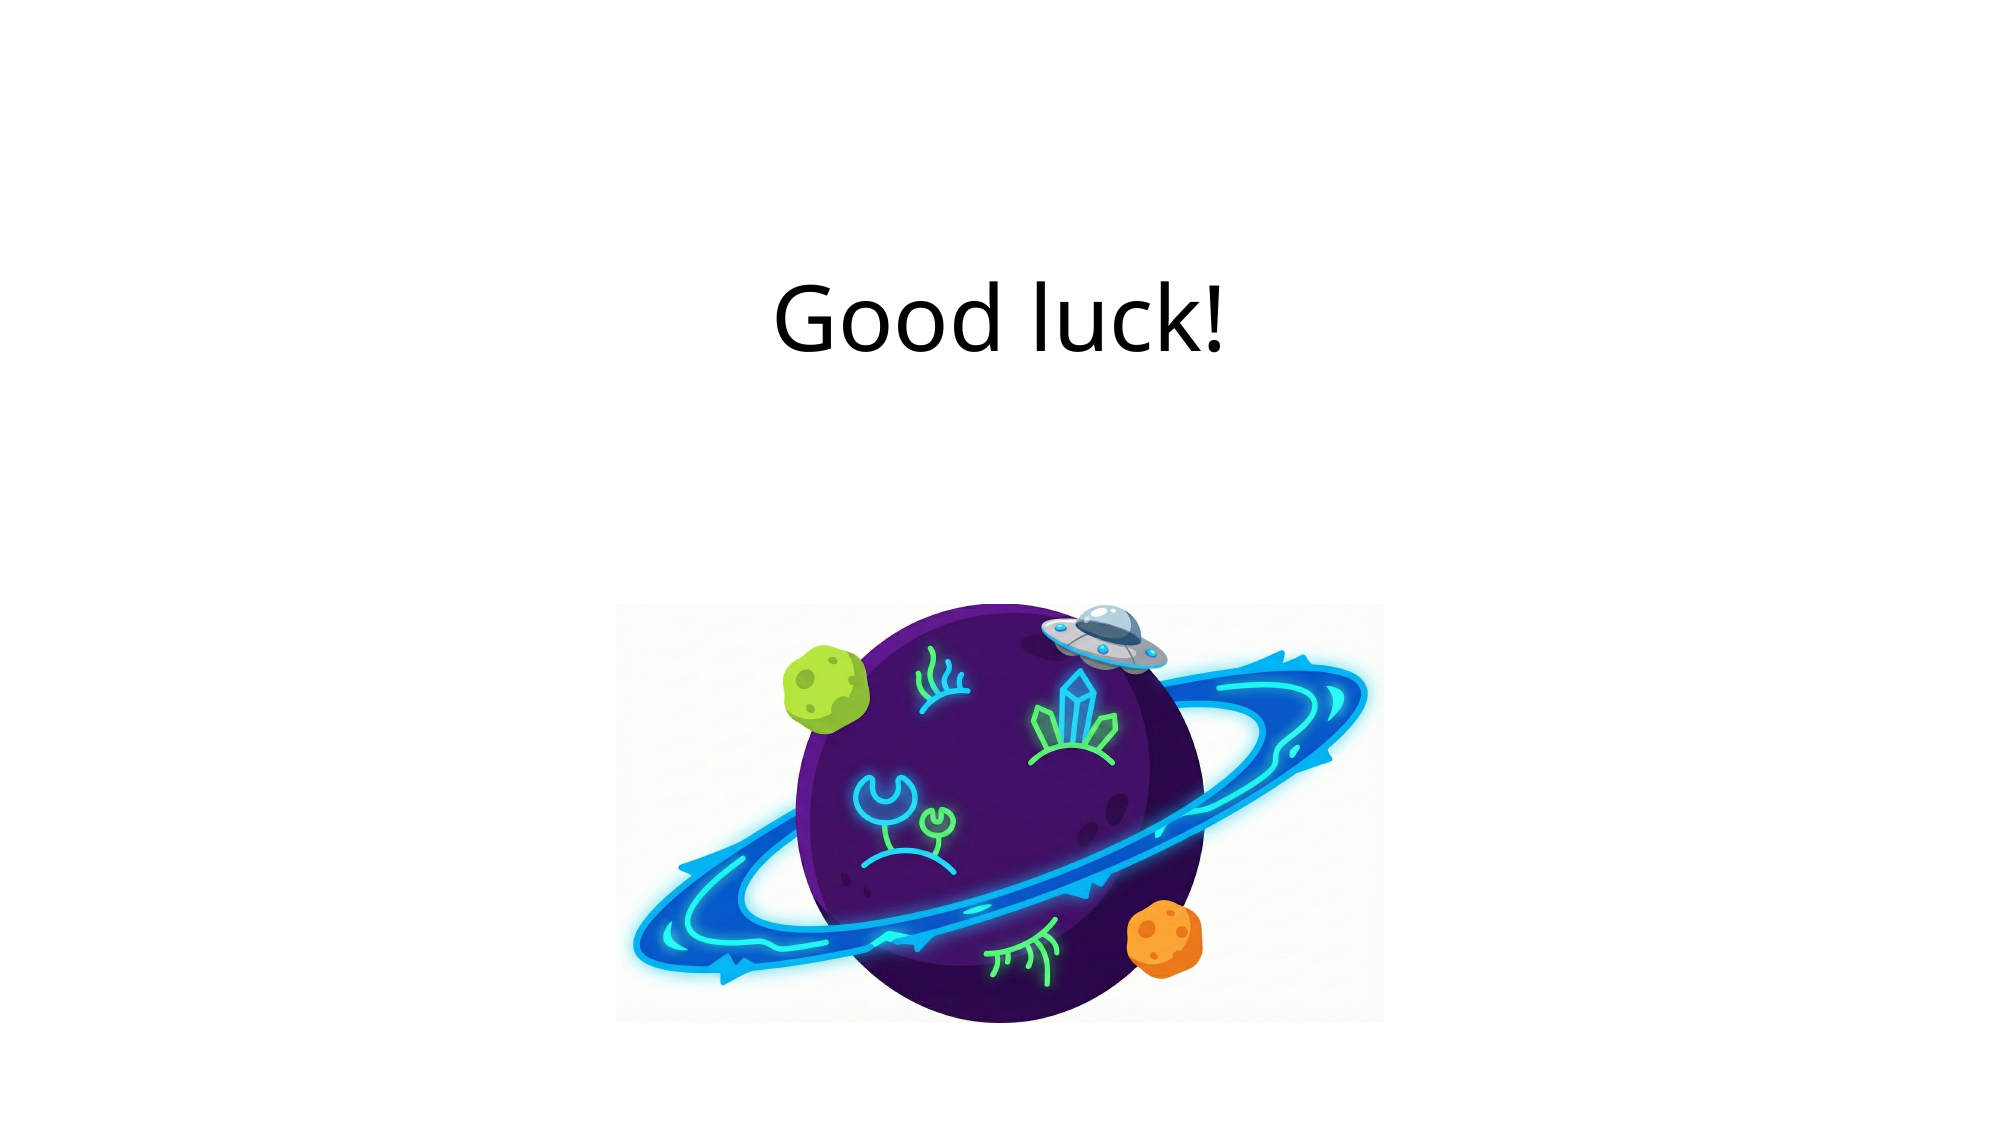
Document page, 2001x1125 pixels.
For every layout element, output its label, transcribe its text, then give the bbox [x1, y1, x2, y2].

picture [616, 604, 1384, 1024]
title Good luck! [137, 213, 1863, 431]
